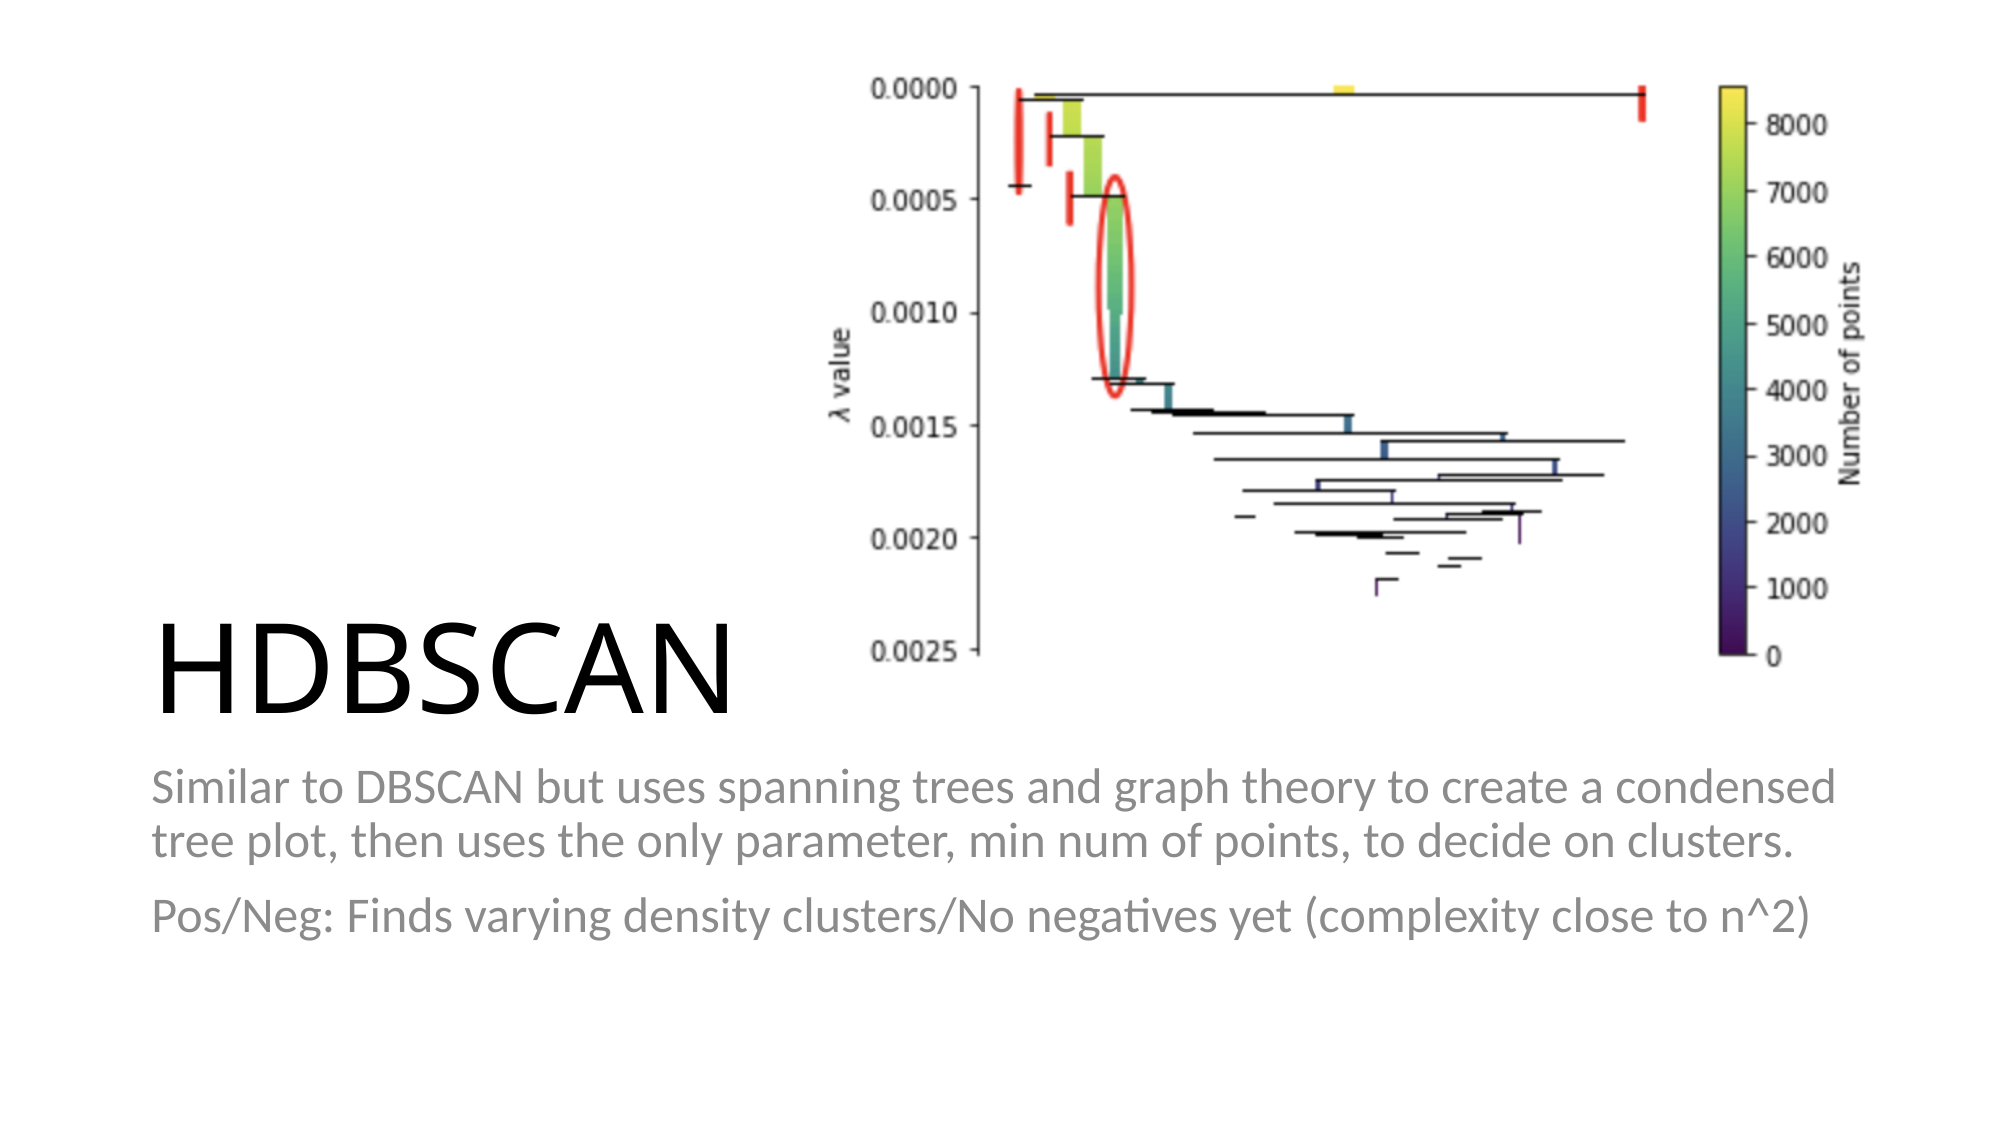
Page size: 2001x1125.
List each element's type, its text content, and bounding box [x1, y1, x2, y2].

picture [795, 44, 2000, 724]
list Similar to DBSCAN but uses spanning trees and graph theory to create a condensed tree plot, then uses the only parameter, min num of points, to decide on clusters. Pos/Neg: Finds varying density clusters/No negatives yet (complexity close to n^2) [136, 752, 1862, 1030]
title HDBSCAN [136, 280, 1862, 749]
